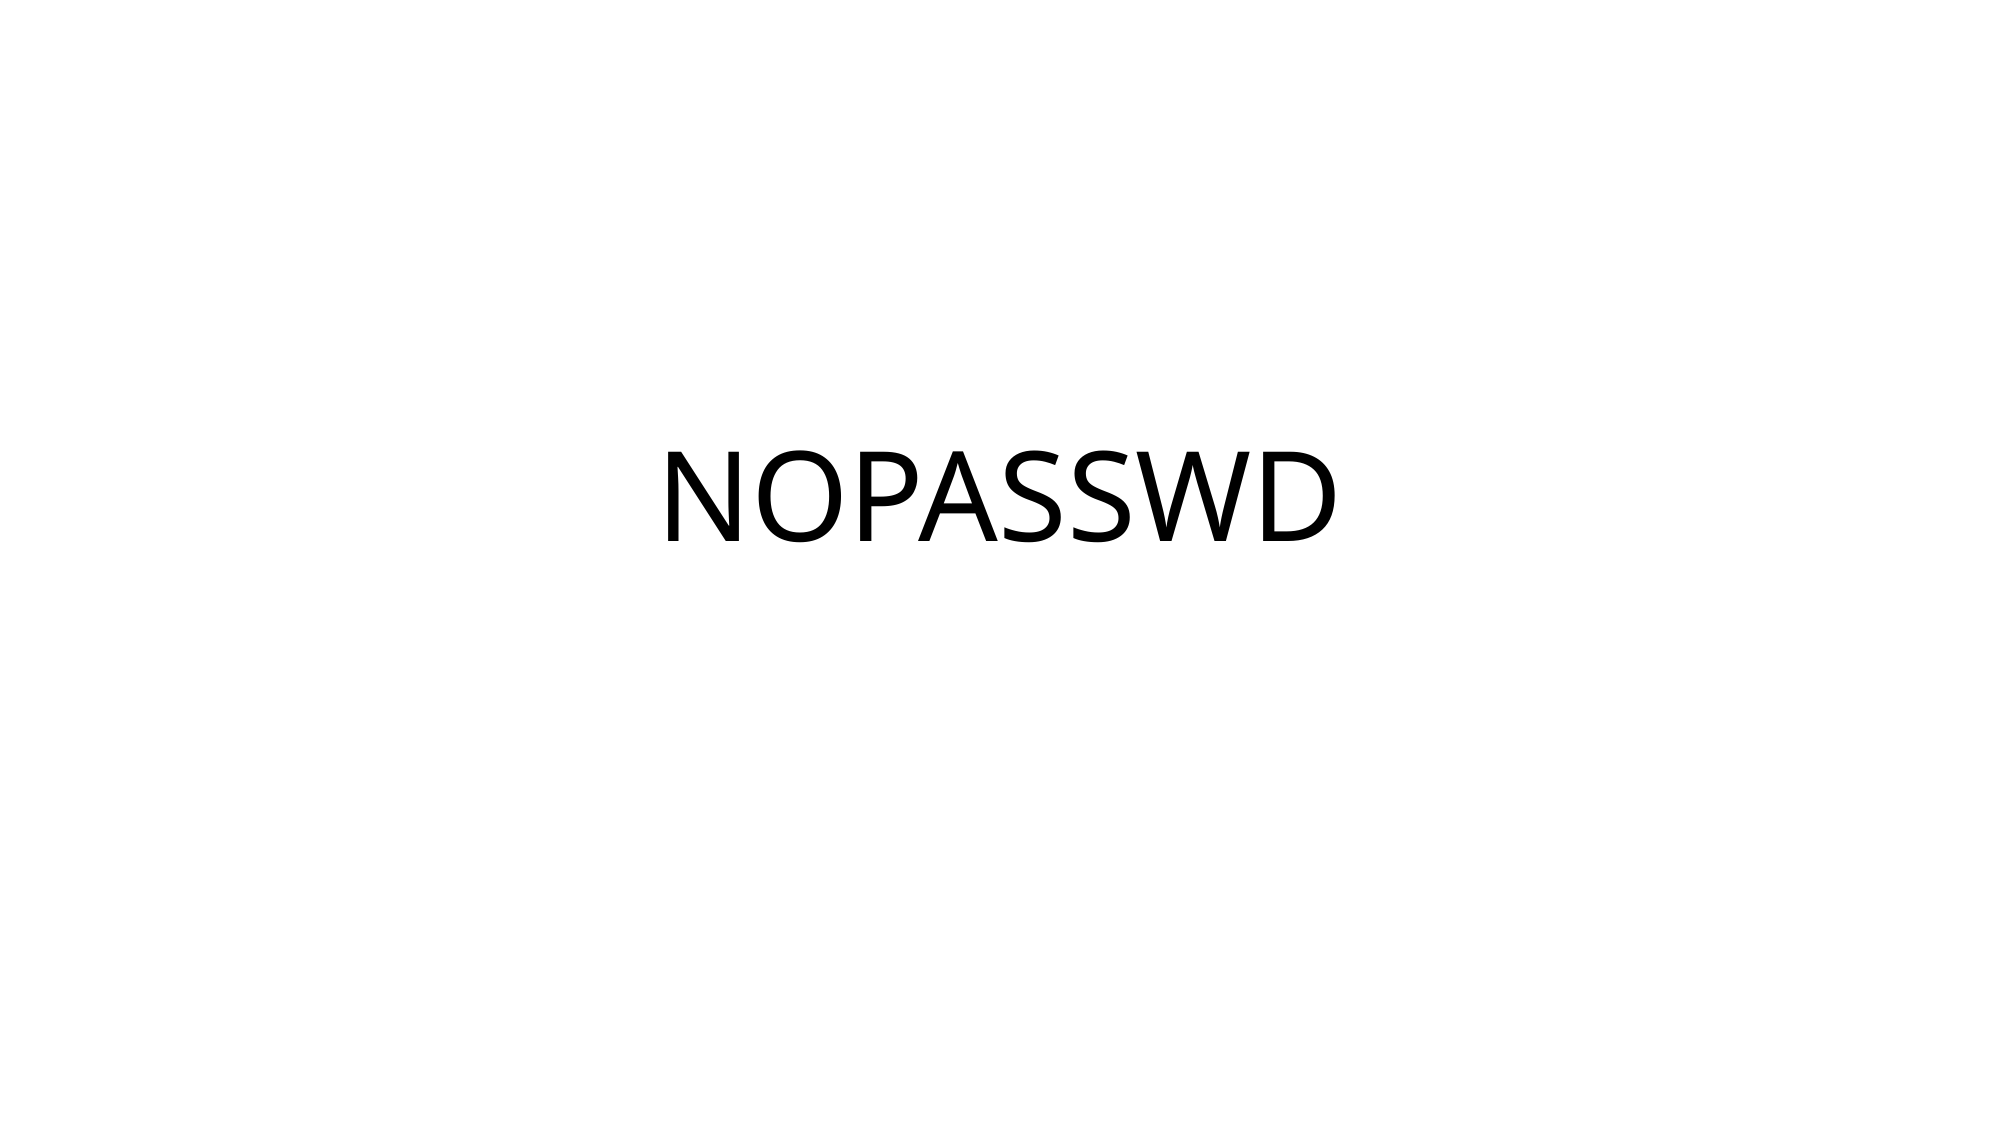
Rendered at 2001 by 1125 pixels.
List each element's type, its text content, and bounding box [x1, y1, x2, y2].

title NOPASSWD [249, 184, 1750, 576]
